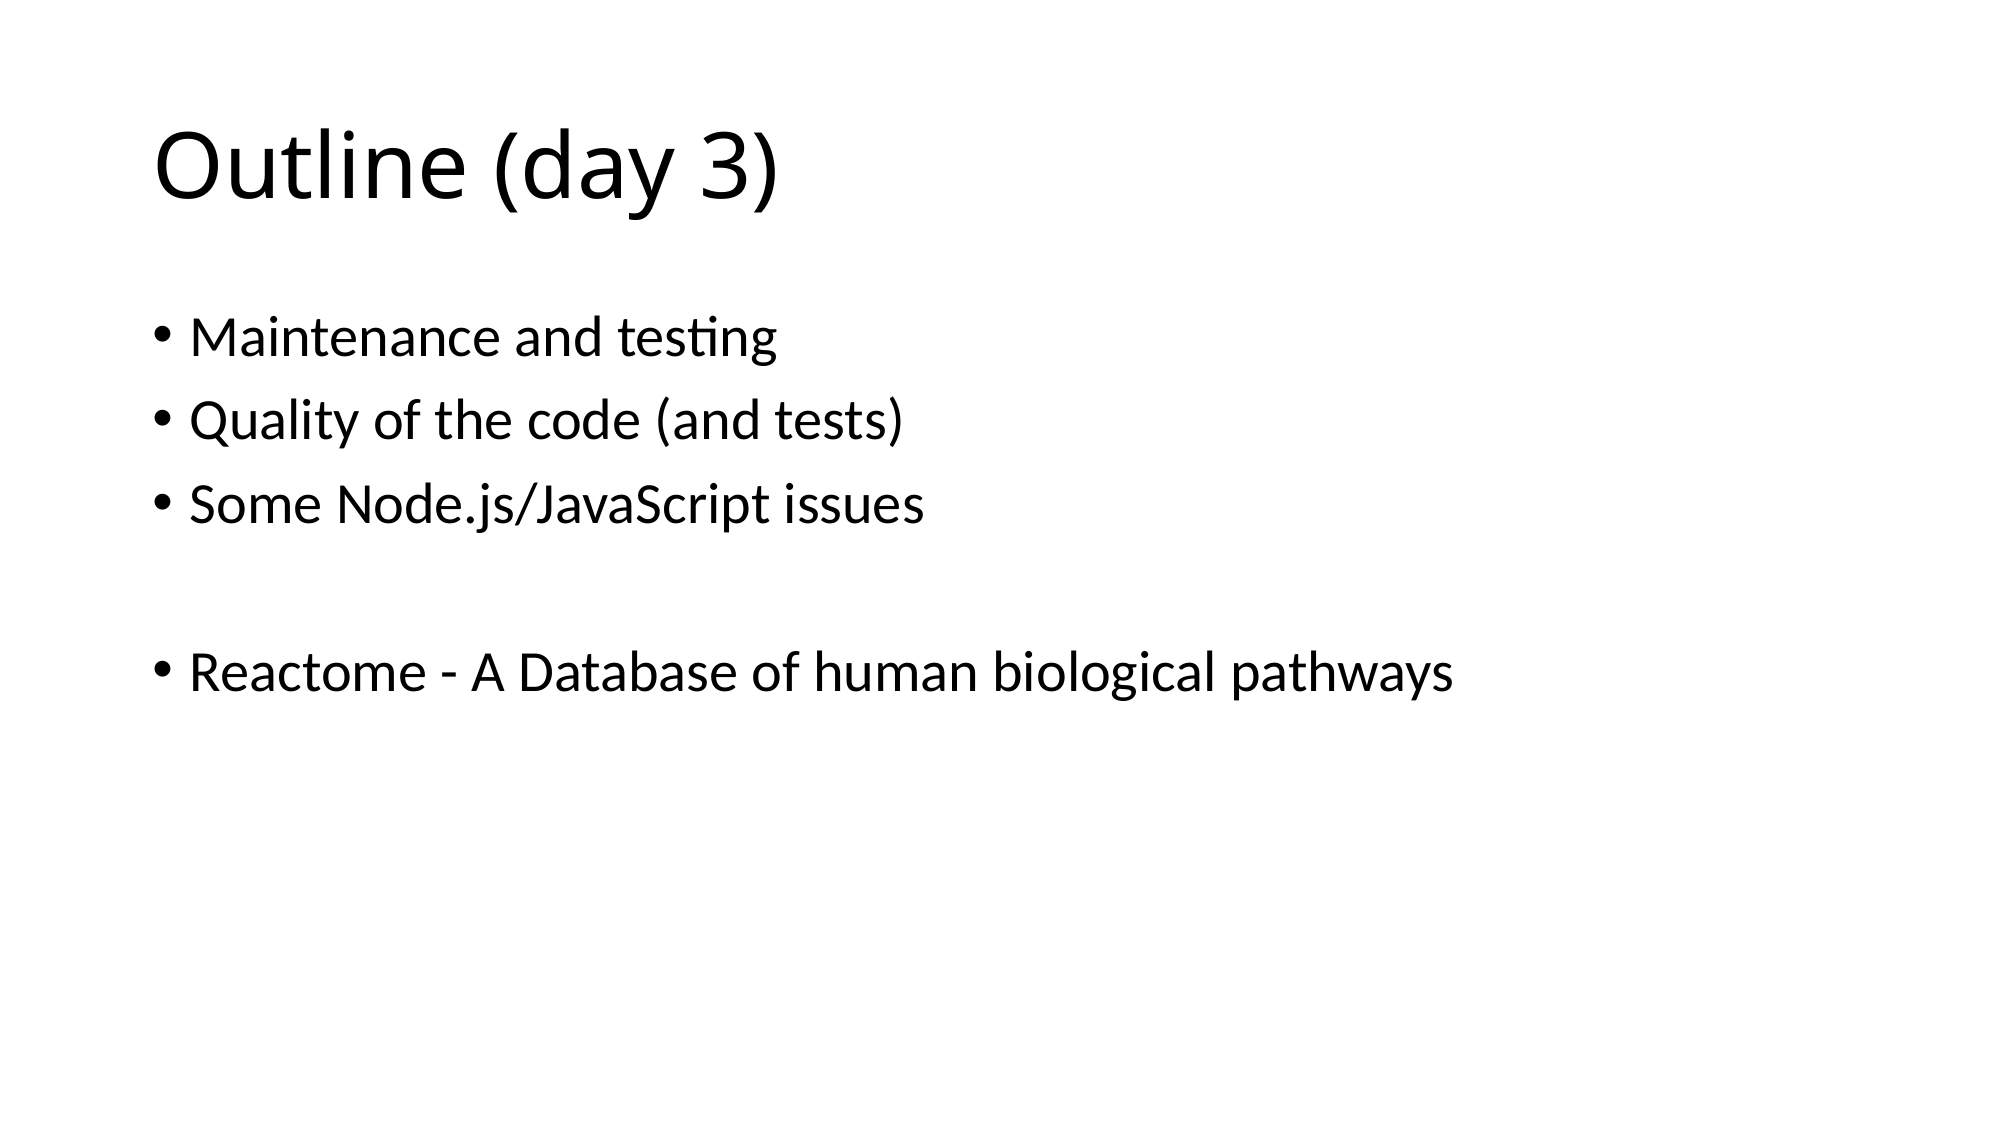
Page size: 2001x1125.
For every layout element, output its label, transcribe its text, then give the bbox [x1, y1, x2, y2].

list Maintenance and testing Quality of the code (and tests) Some Node.js/JavaScript issues Reactome - A Database of human biological pathways [137, 298, 1863, 1012]
title Outline (day 3) [137, 59, 1863, 278]
